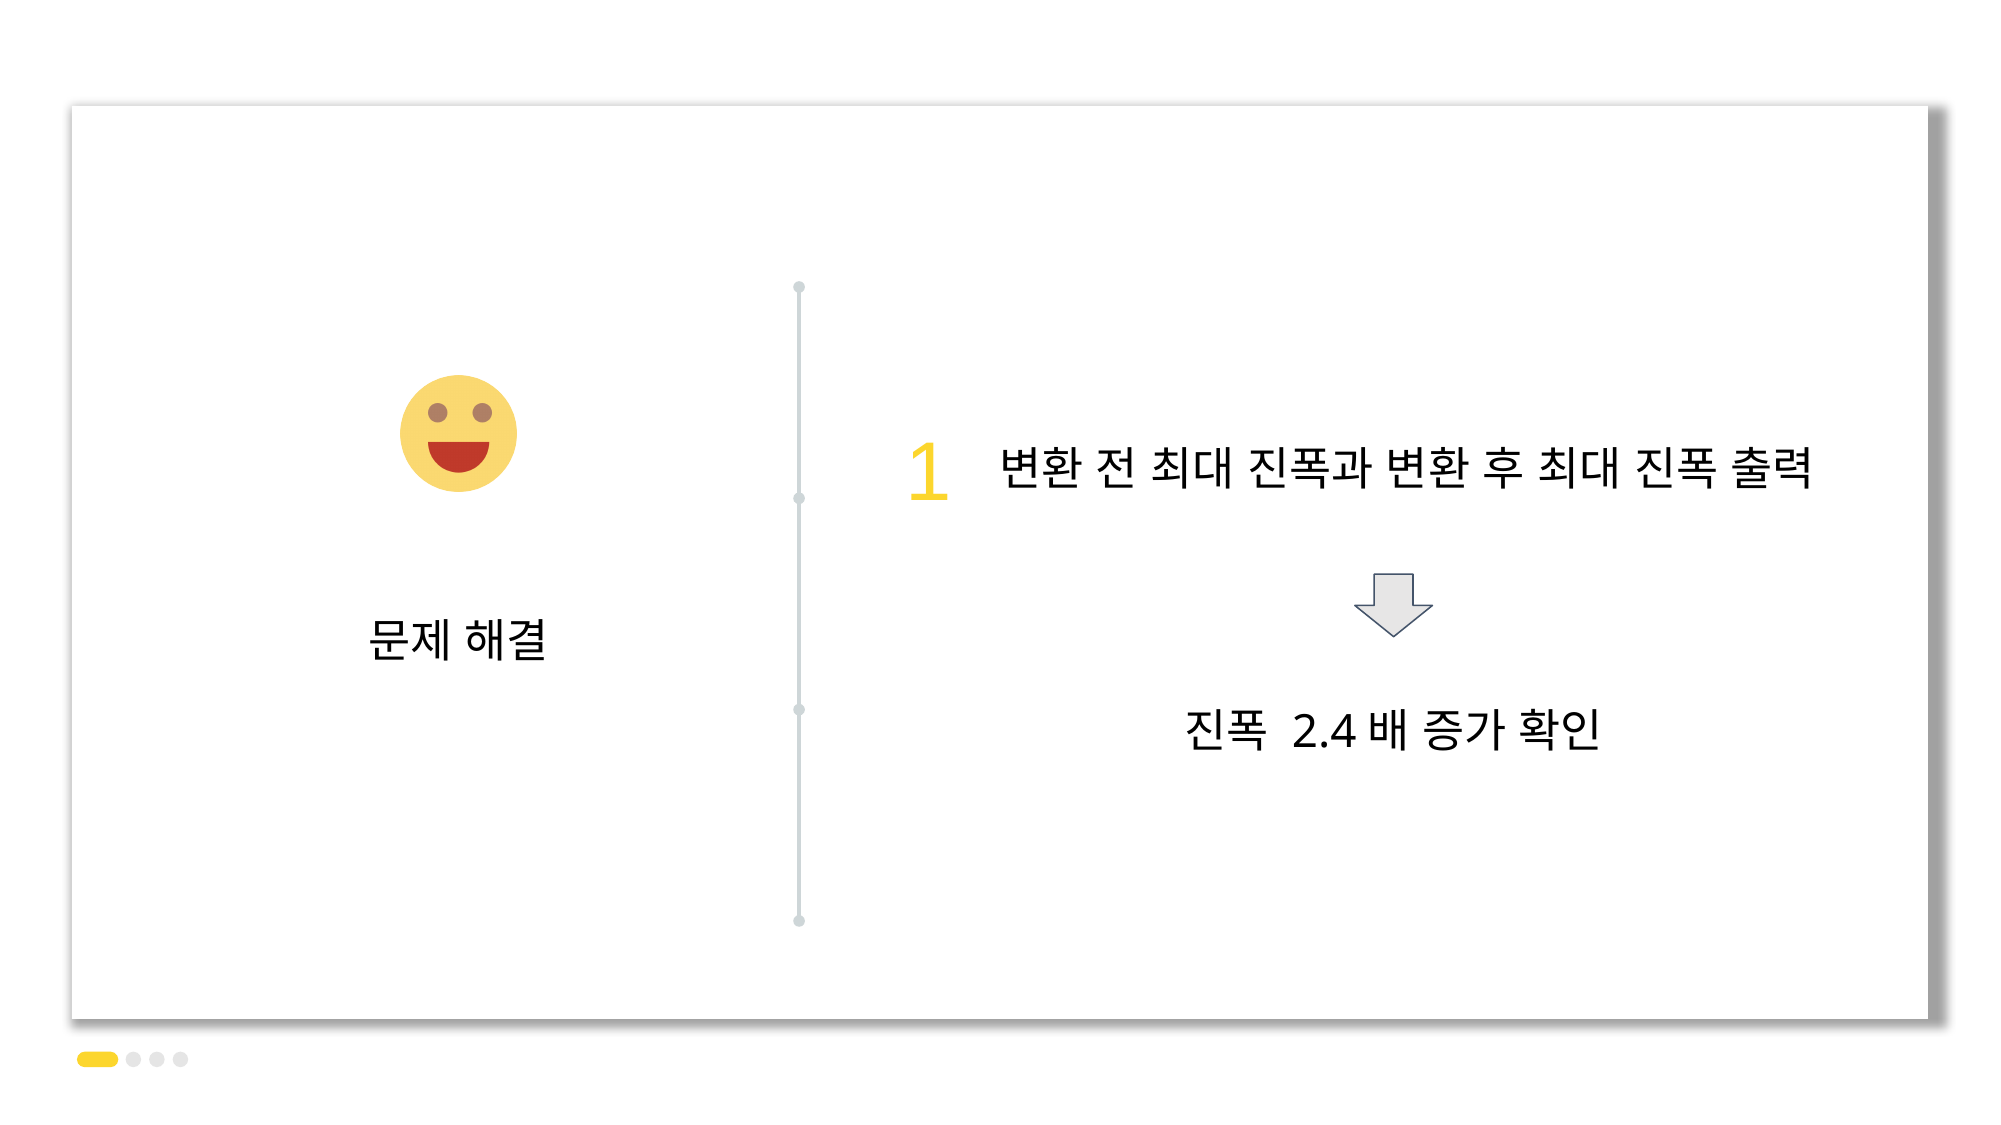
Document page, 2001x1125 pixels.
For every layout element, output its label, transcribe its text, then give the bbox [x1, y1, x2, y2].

text_box 문제 해결 [161, 603, 756, 700]
text_box [172, 1051, 189, 1068]
text_box 1 [889, 409, 968, 526]
picture [400, 374, 517, 492]
text_box [149, 1051, 165, 1068]
text_box [76, 1051, 119, 1068]
text_box [125, 1051, 142, 1068]
text_box [1354, 574, 1433, 637]
text_box 진폭 2.4배 증가 확인 [967, 694, 1820, 791]
text_box 변환 전 최대 진폭과 변환 후 최대 진폭 출력 [942, 431, 1872, 528]
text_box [792, 280, 806, 928]
text_box [71, 105, 1928, 1019]
